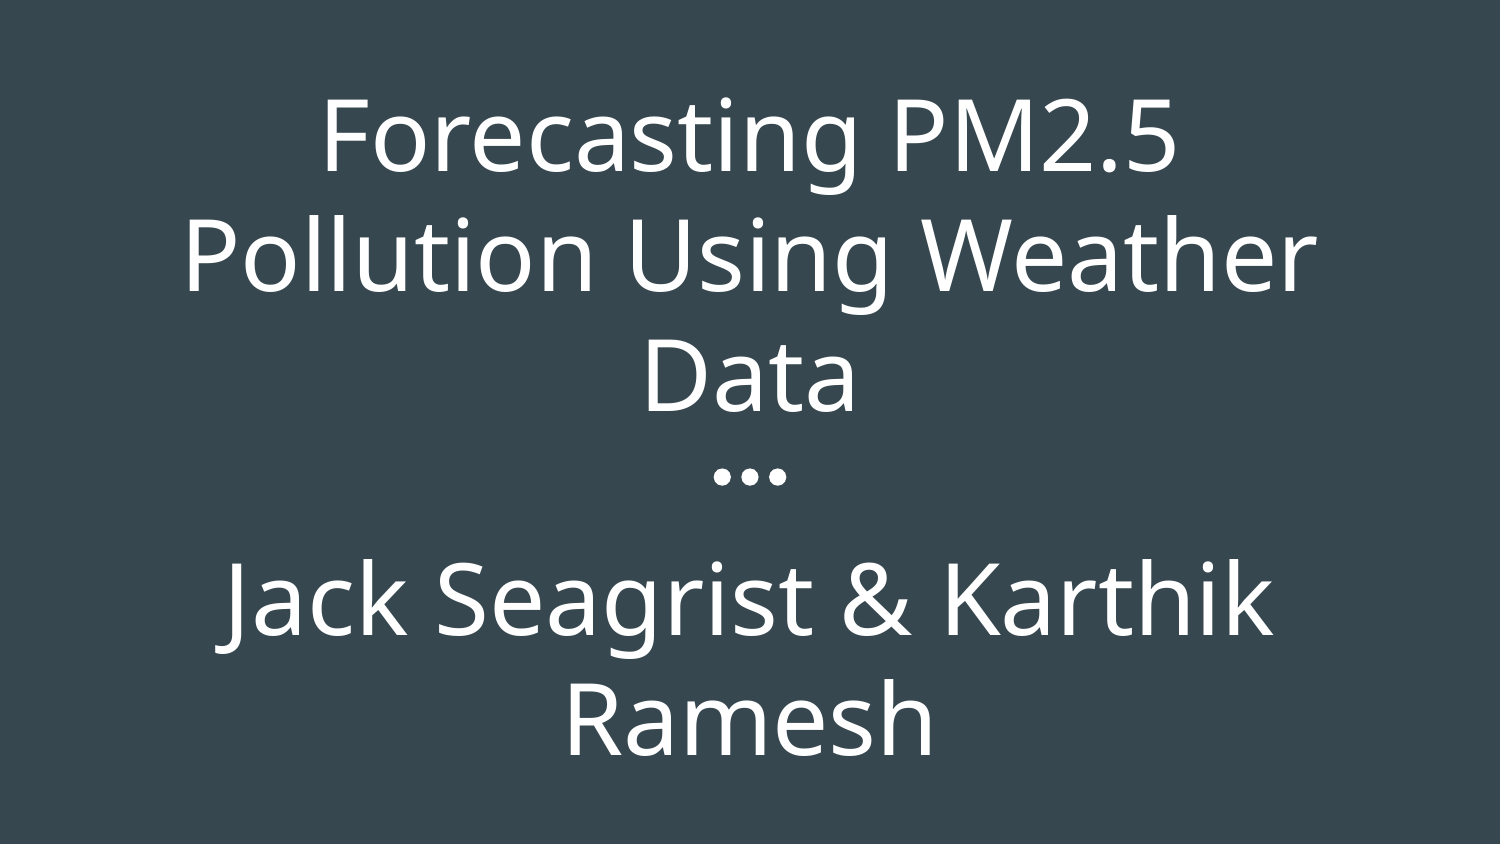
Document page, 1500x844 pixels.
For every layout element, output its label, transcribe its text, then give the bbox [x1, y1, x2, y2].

subtitle Jack Seagrist & Karthik Ramesh [110, 520, 1390, 651]
title Forecasting PM2.5 Pollution Using Weather Data [110, 162, 1390, 447]
